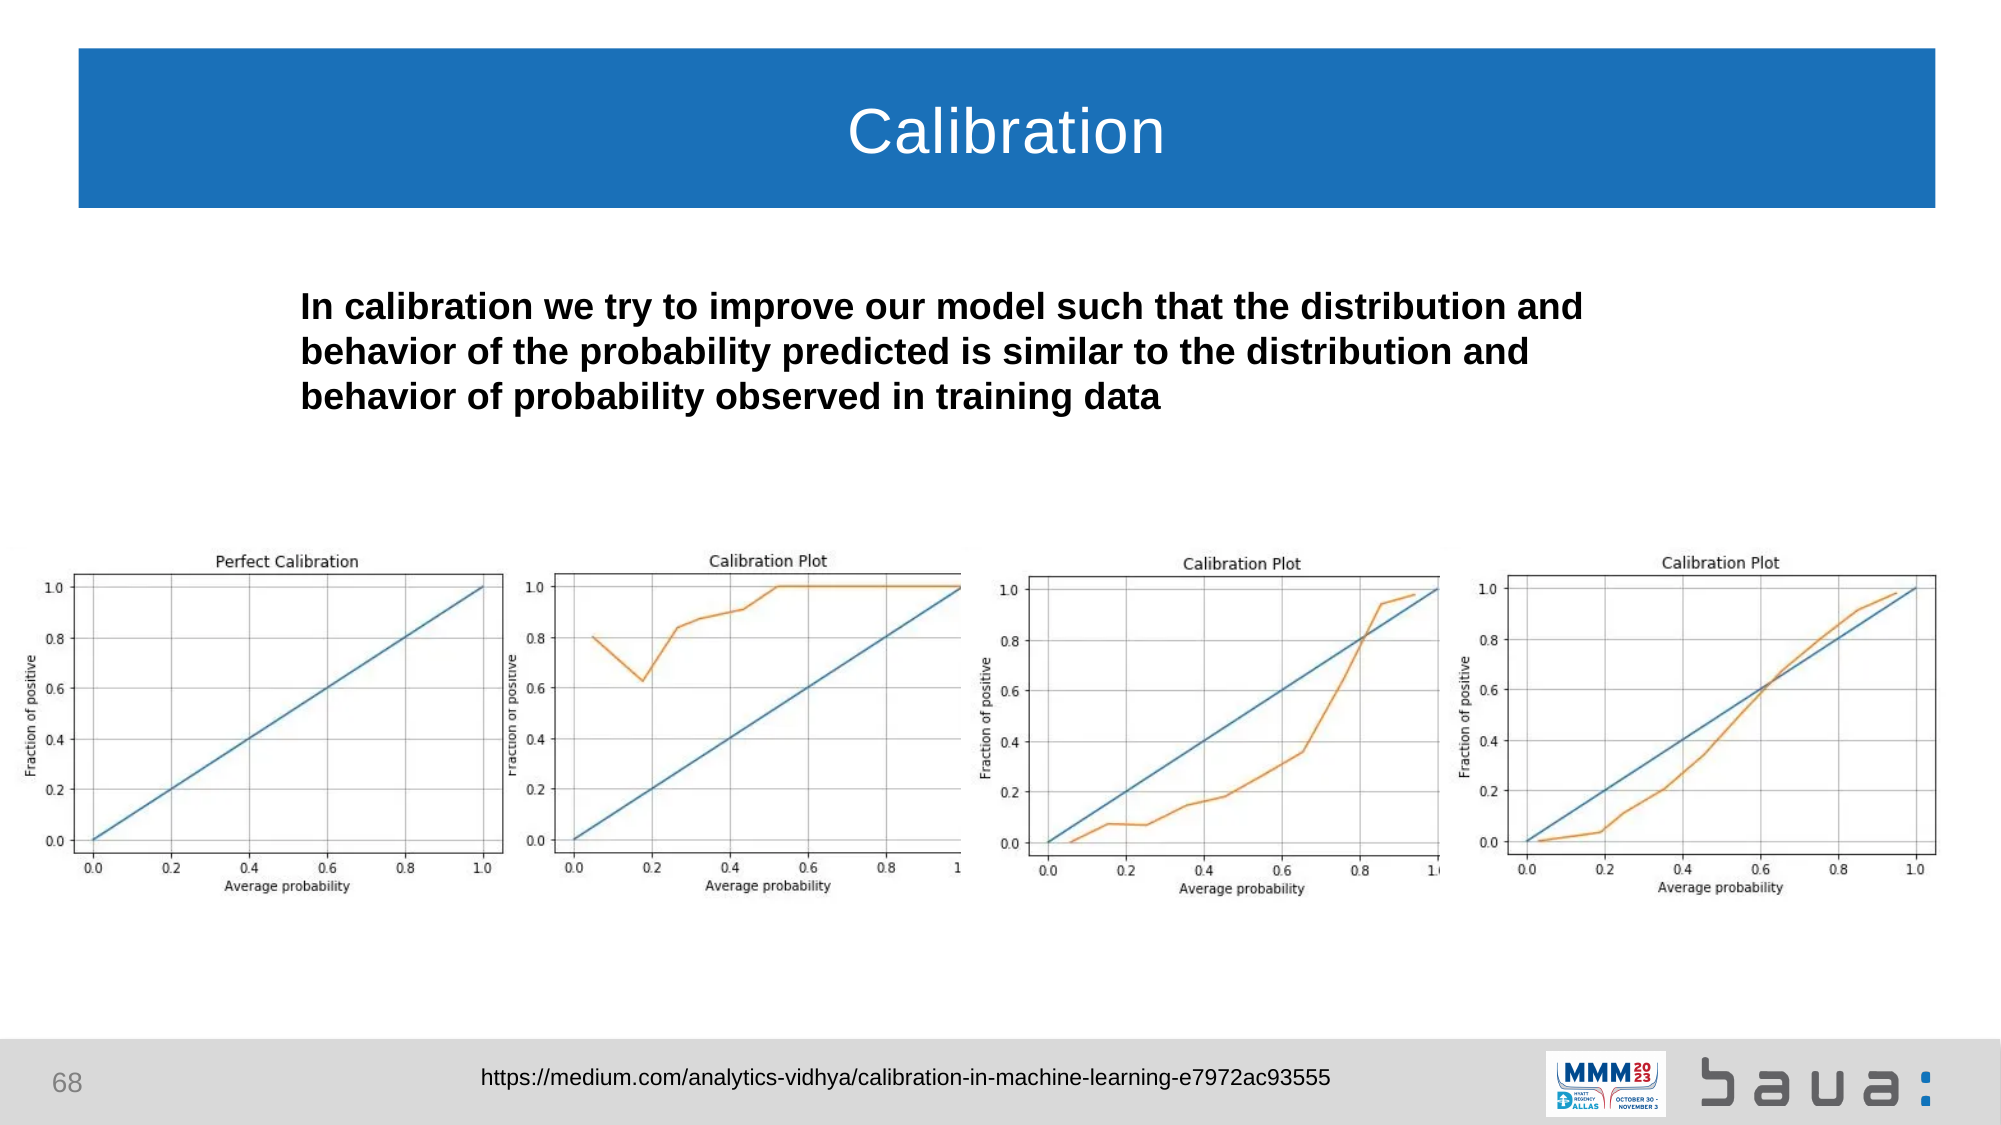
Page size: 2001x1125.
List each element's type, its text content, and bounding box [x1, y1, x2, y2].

picture [6, 540, 2000, 915]
picture [1545, 1050, 1666, 1117]
title Calibration [78, 48, 1936, 208]
text_box In calibration we try to improve our model such that the distribution and behavior of the probability predicted is similar to the distribution and behavior of probability observed in training data [285, 274, 1655, 425]
text_box https://medium.com/analytics-vidhya/calibration-in-machine-learning-e7972ac93555 [466, 1055, 1474, 1098]
slide_number 68 [51, 1051, 141, 1112]
